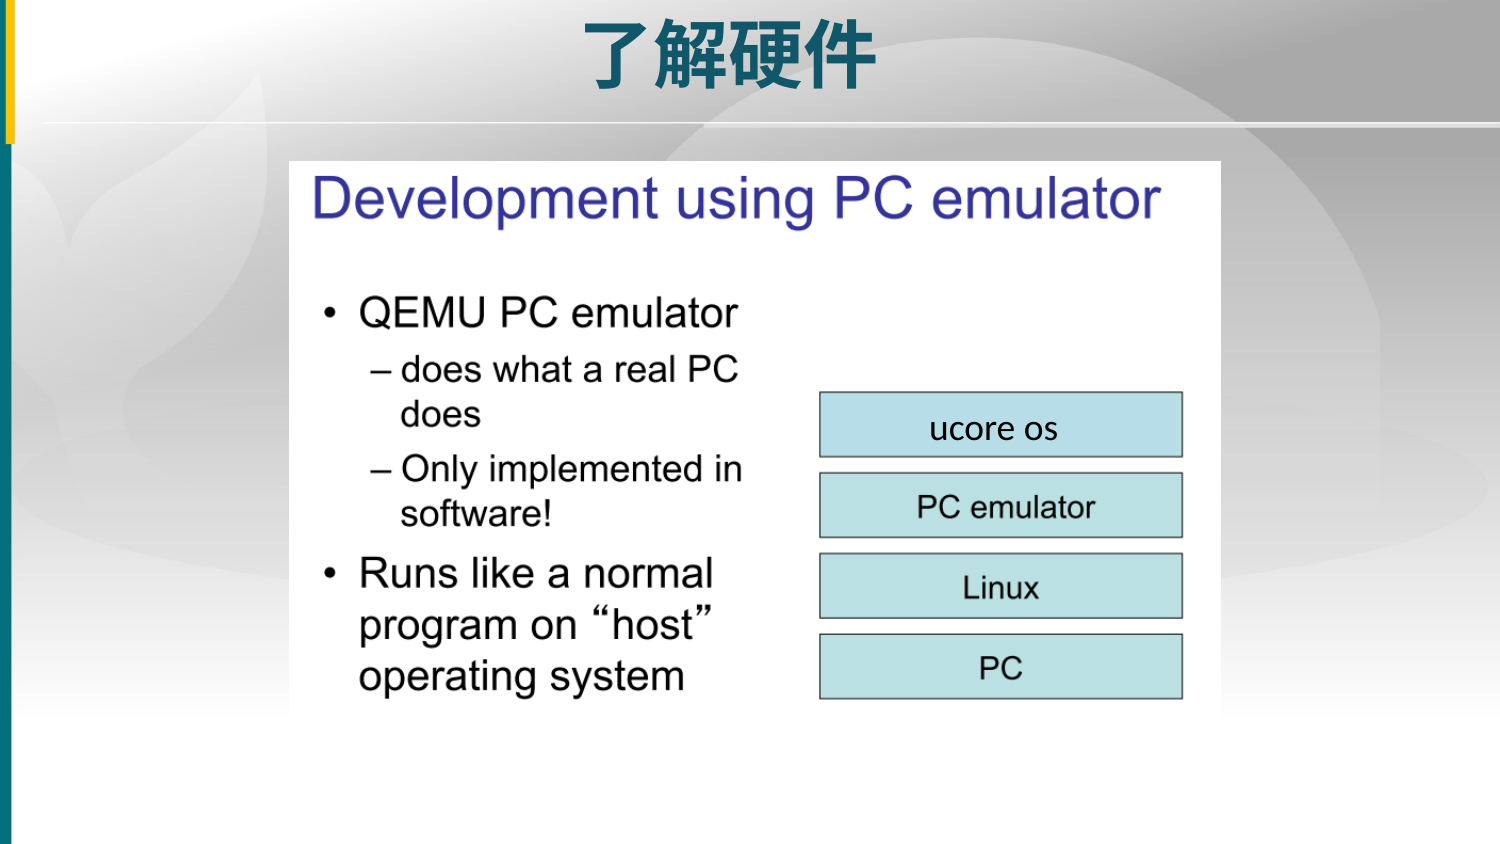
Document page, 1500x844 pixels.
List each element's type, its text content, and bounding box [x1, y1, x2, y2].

title 了解硬件 [53, 0, 1404, 141]
picture [0, 0, 1500, 844]
